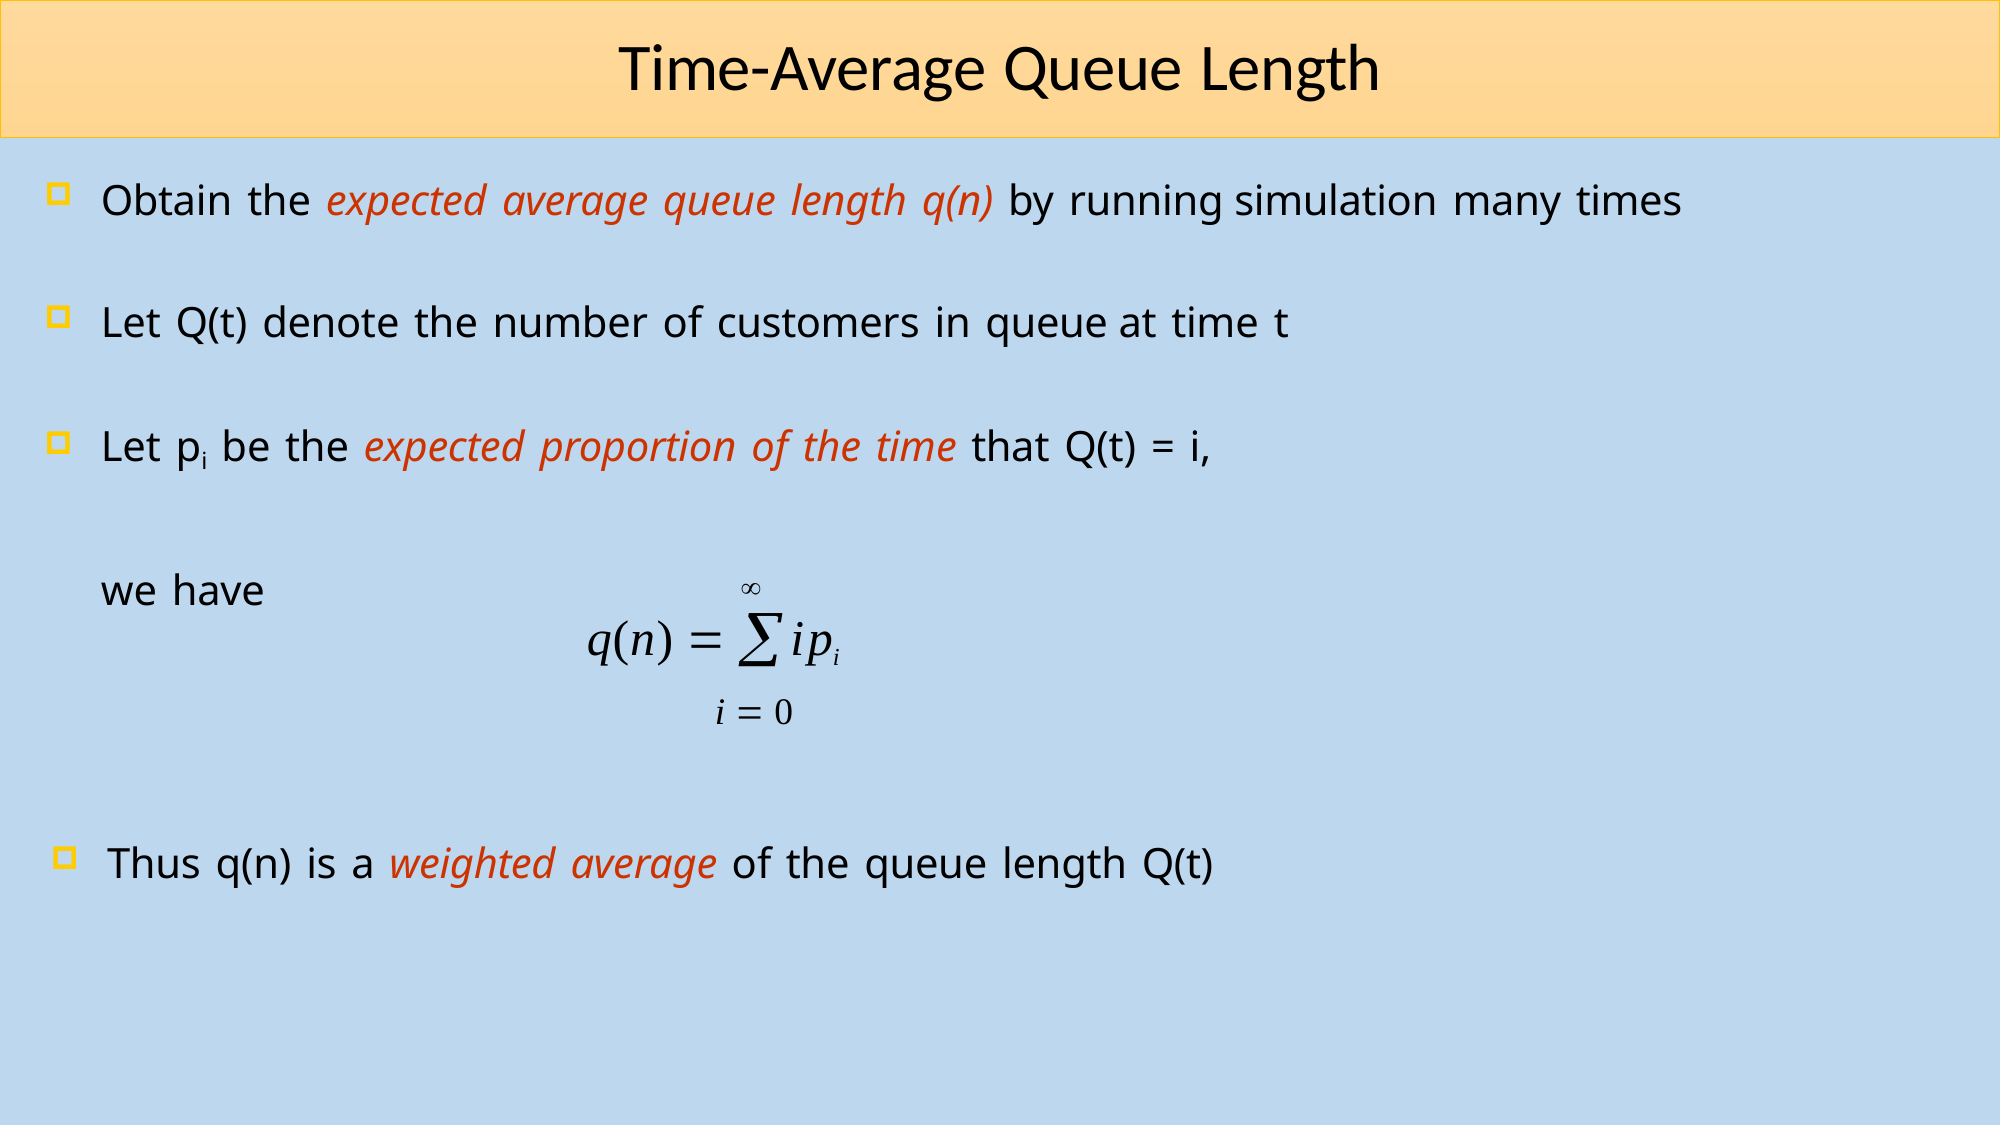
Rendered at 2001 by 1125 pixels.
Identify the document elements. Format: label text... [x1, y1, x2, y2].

text_box we have [98, 563, 329, 614]
text_box Thus q(n) is a weighted average of the queue length Q(t) [48, 805, 1682, 888]
text_box  q(n)  ipi [584, 581, 907, 679]
text_box Obtain the expected average queue length q(n) by running simulation many times Let Q(t) denote the number of customers in queue at time t Let pi be the expected proportion of the time that Q(t) = i, [42, 173, 1720, 475]
text_box i  0 [549, 679, 808, 740]
title Time-Average Queue Length [0, 0, 2000, 138]
